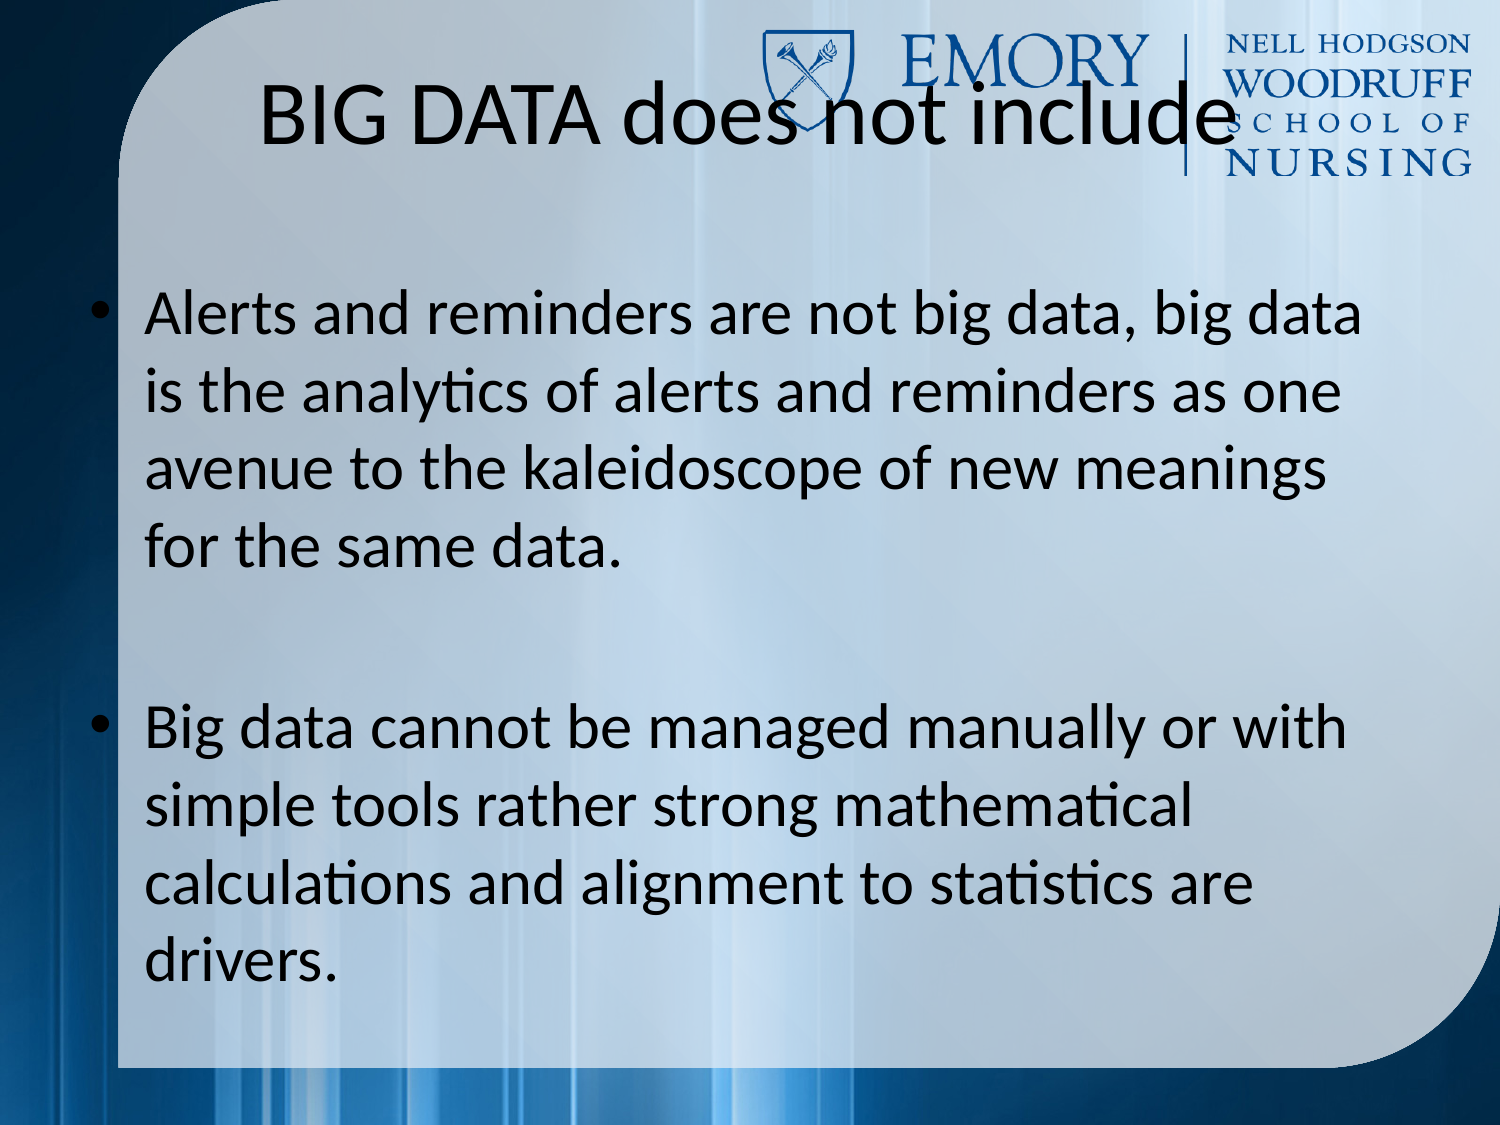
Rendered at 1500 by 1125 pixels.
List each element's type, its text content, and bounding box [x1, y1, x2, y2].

title BIG DATA does not include [75, 45, 1425, 233]
picture [0, 0, 1500, 1125]
list Alerts and reminders are not big data, big data is the analytics of alerts and reminders as one avenue to the kaleidoscope of new meanings for the same data. Big data cannot be managed manually or with simple tools rather strong mathematical calculations and alignment to statistics are drivers. [75, 262, 1425, 1005]
